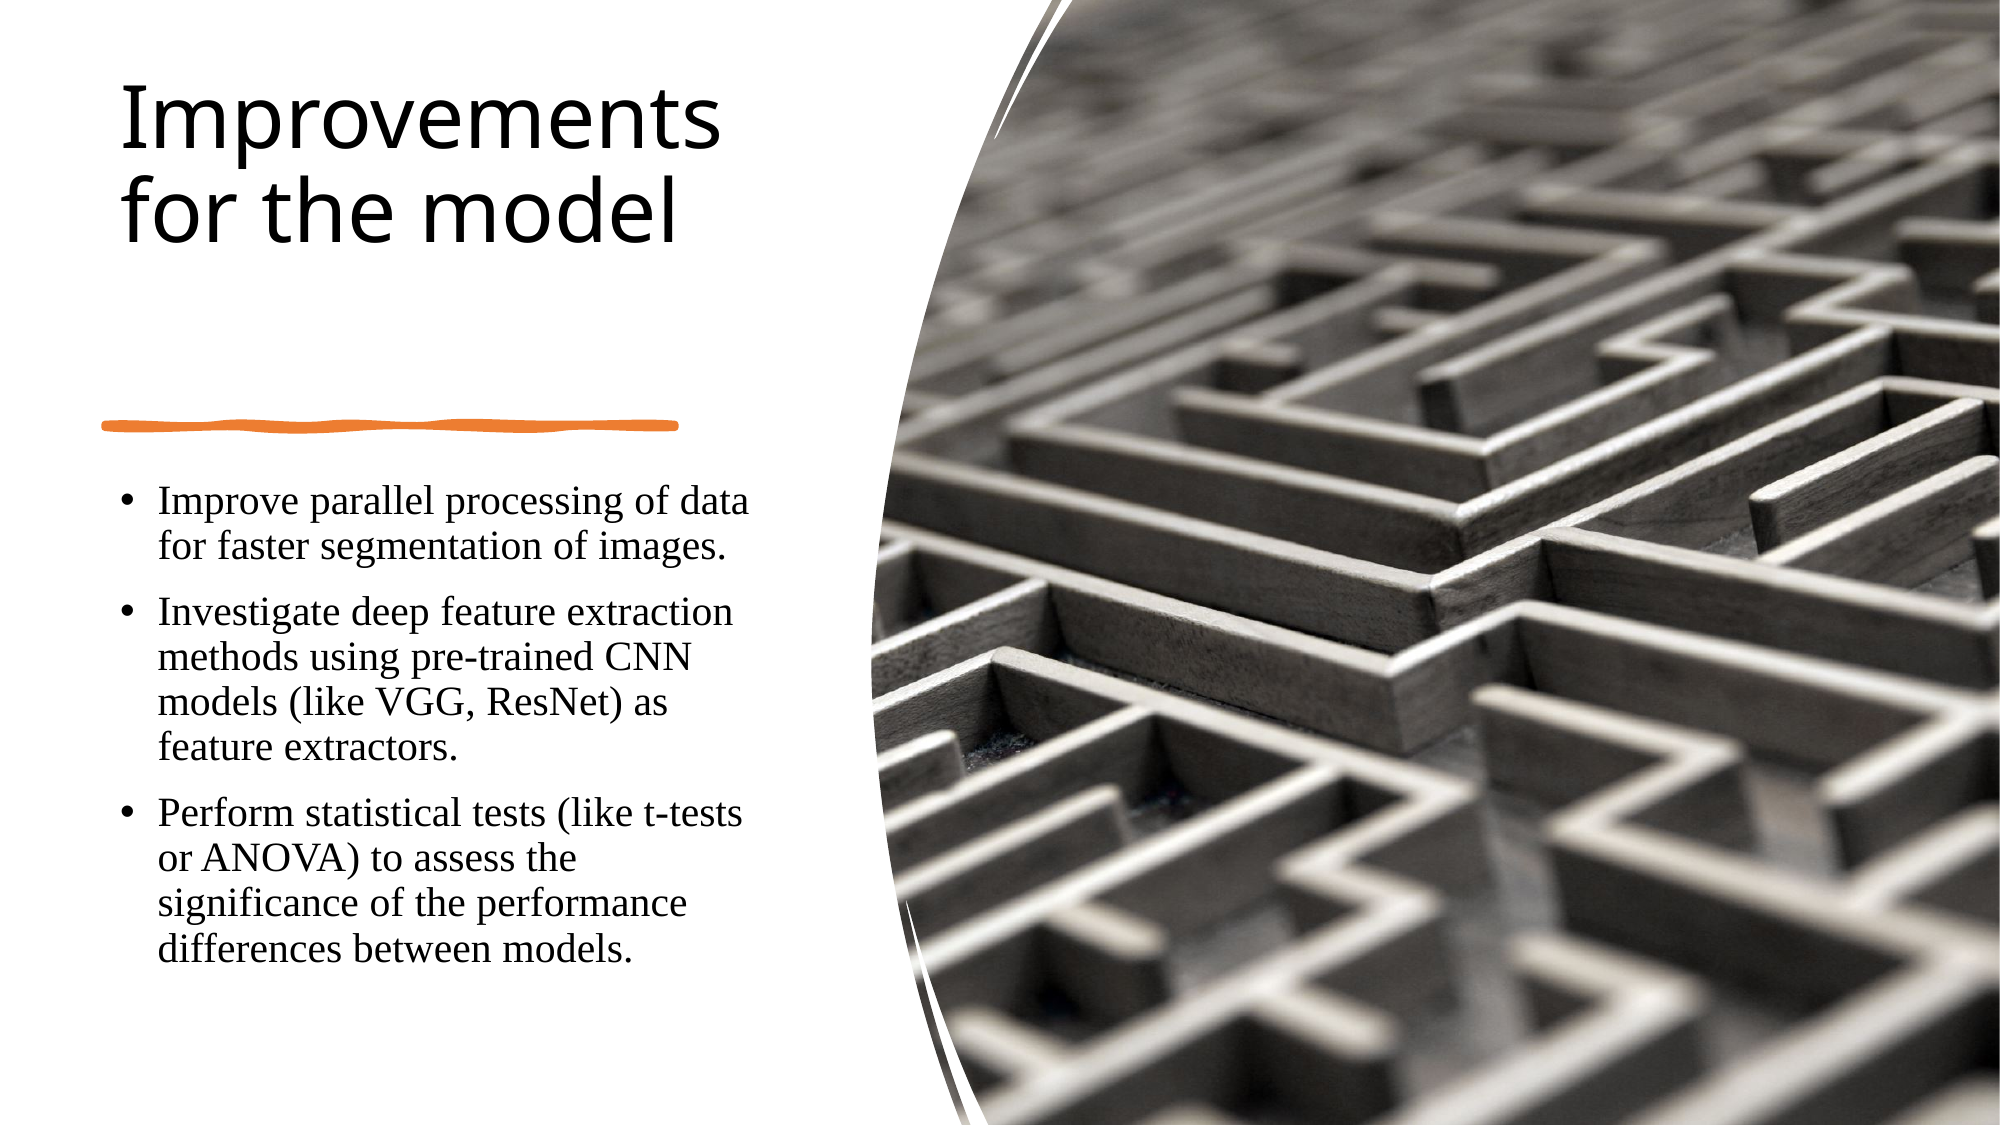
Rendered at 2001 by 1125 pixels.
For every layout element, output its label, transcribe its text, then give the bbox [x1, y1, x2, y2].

list Improve parallel processing of data for faster segmentation of images. Investigate deep feature extraction methods using pre-trained CNN models (like VGG, ResNet) as feature extractors. Perform statistical tests (like t-tests or ANOVA) to assess the significance of the performance differences between models. [105, 471, 802, 1016]
picture [871, 0, 2000, 1125]
text_box [103, 421, 676, 431]
text_box [0, 0, 871, 1125]
title Improvements for the model [105, 53, 822, 375]
